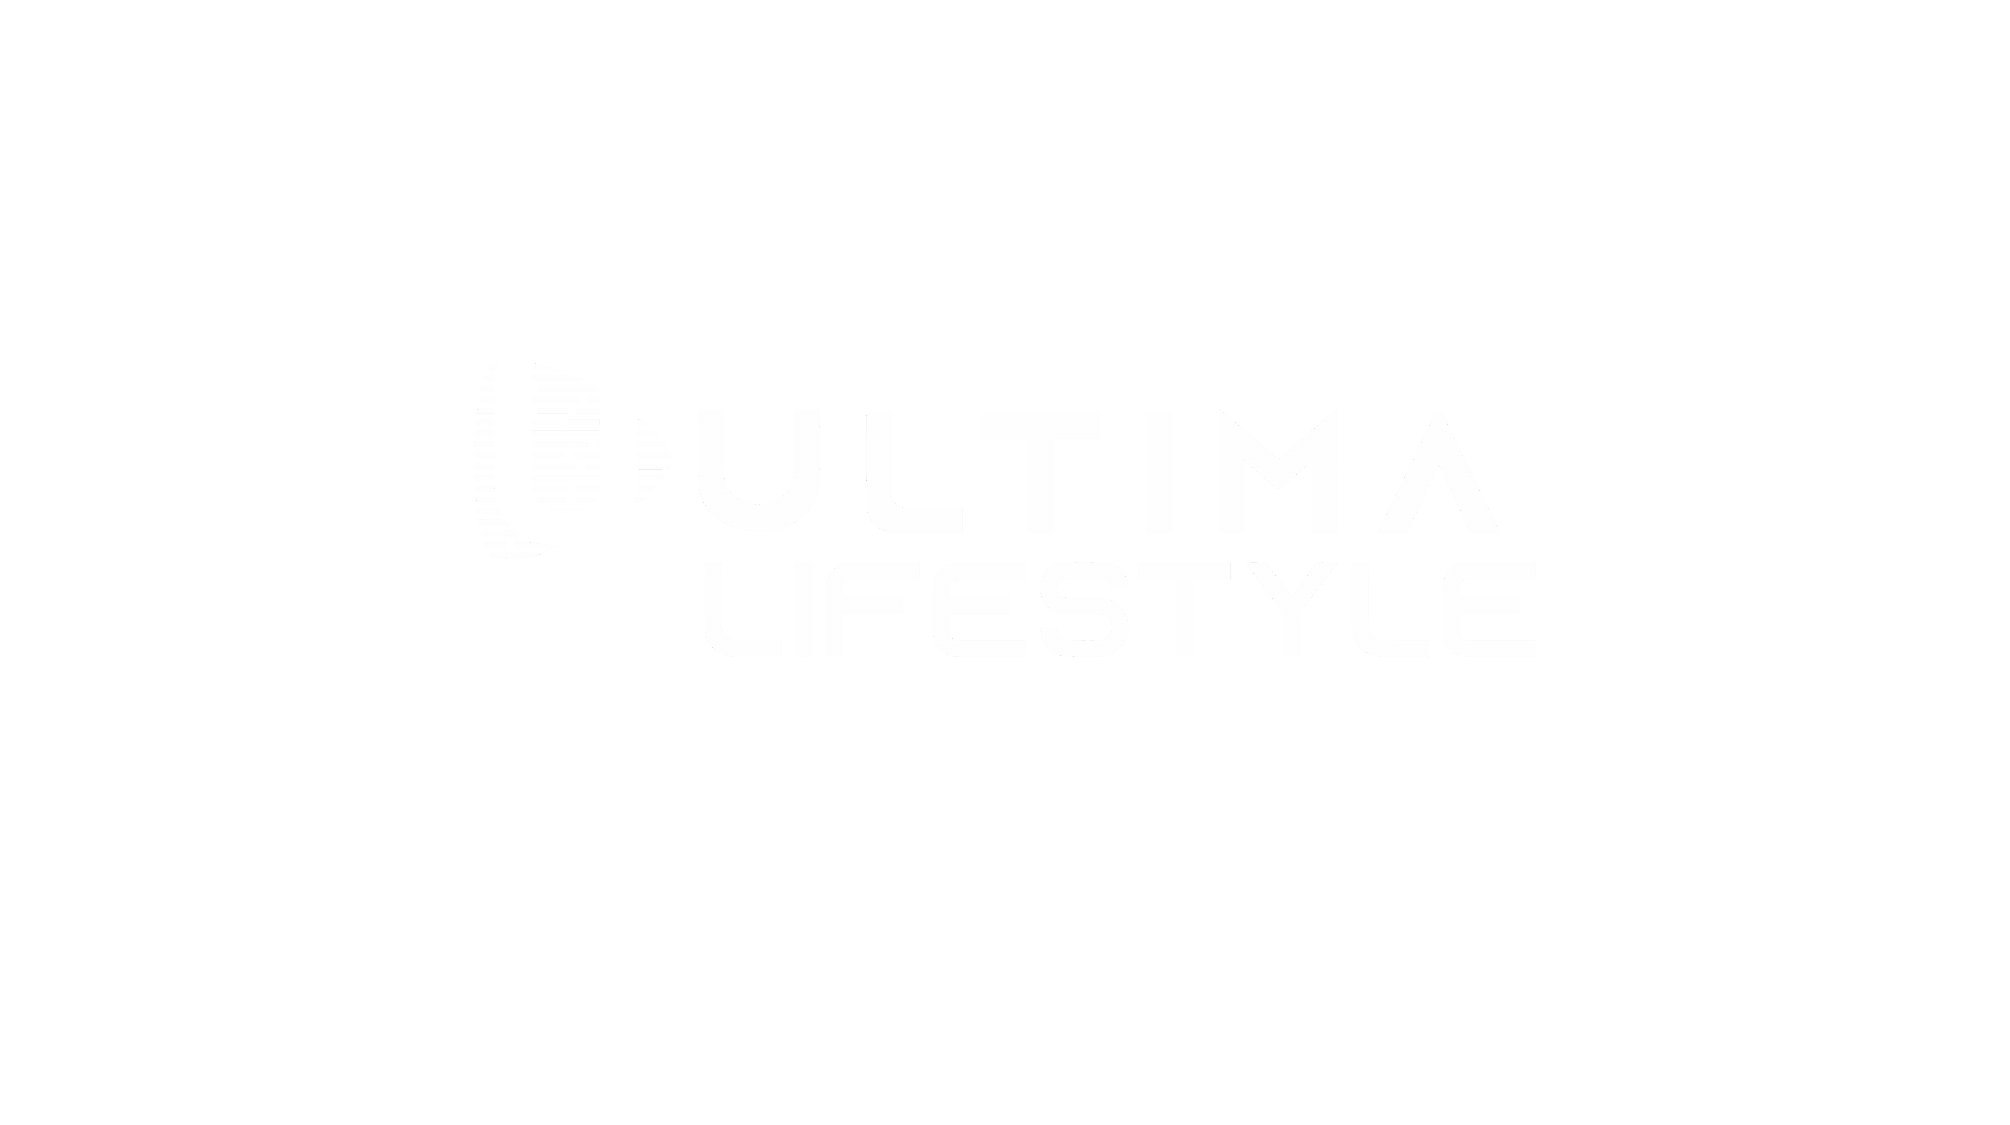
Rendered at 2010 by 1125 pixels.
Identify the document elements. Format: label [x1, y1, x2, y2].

picture [474, 363, 1536, 657]
